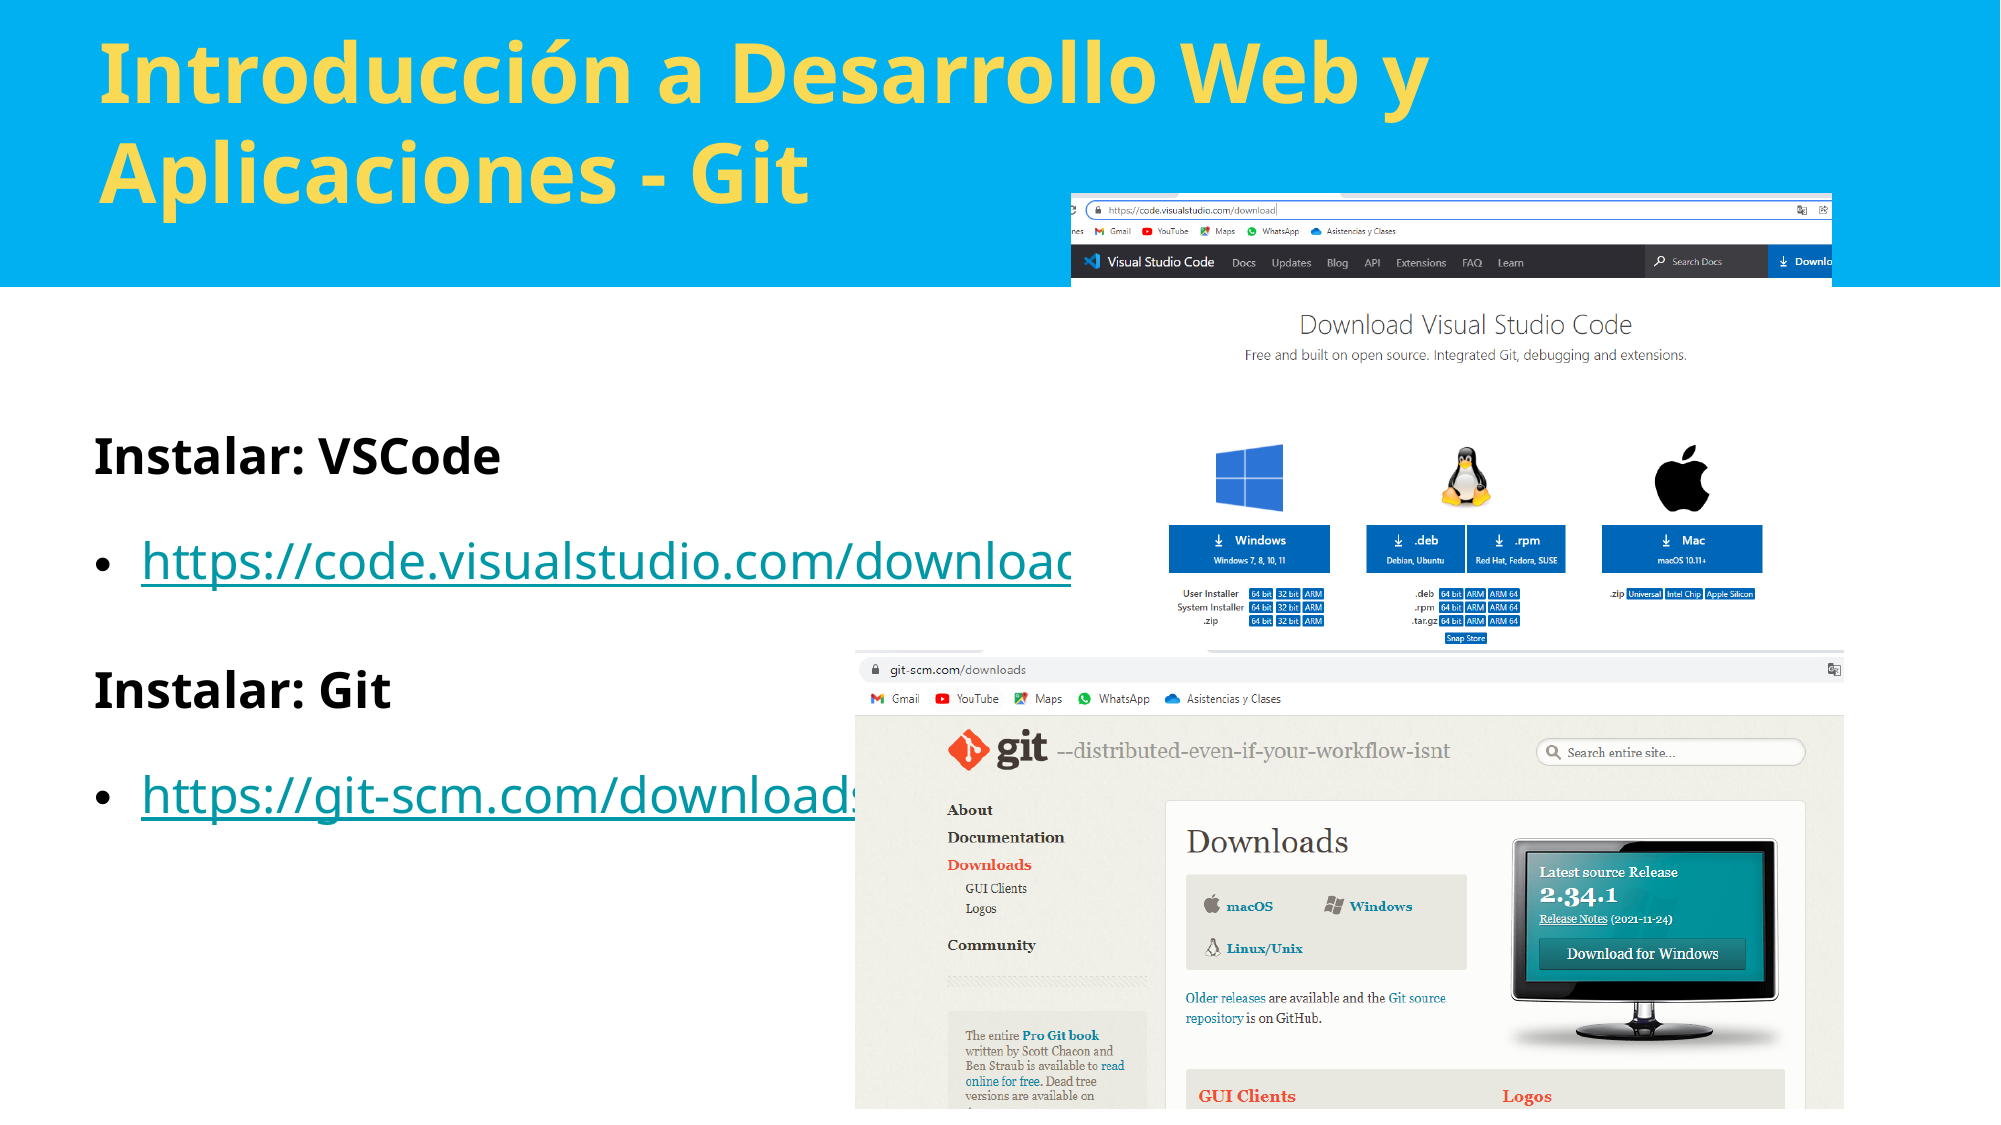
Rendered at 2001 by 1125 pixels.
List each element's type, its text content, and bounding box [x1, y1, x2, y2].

picture [854, 194, 1845, 1110]
text_box Instalar: VSCode https://code.visualstudio.com/download Instalar: Git https://git-scm.com/downloads [74, 455, 1065, 847]
text_box [0, 0, 2000, 287]
text_box Introducción a Desarrollo Web y Aplicaciones - Git [92, 13, 1901, 211]
